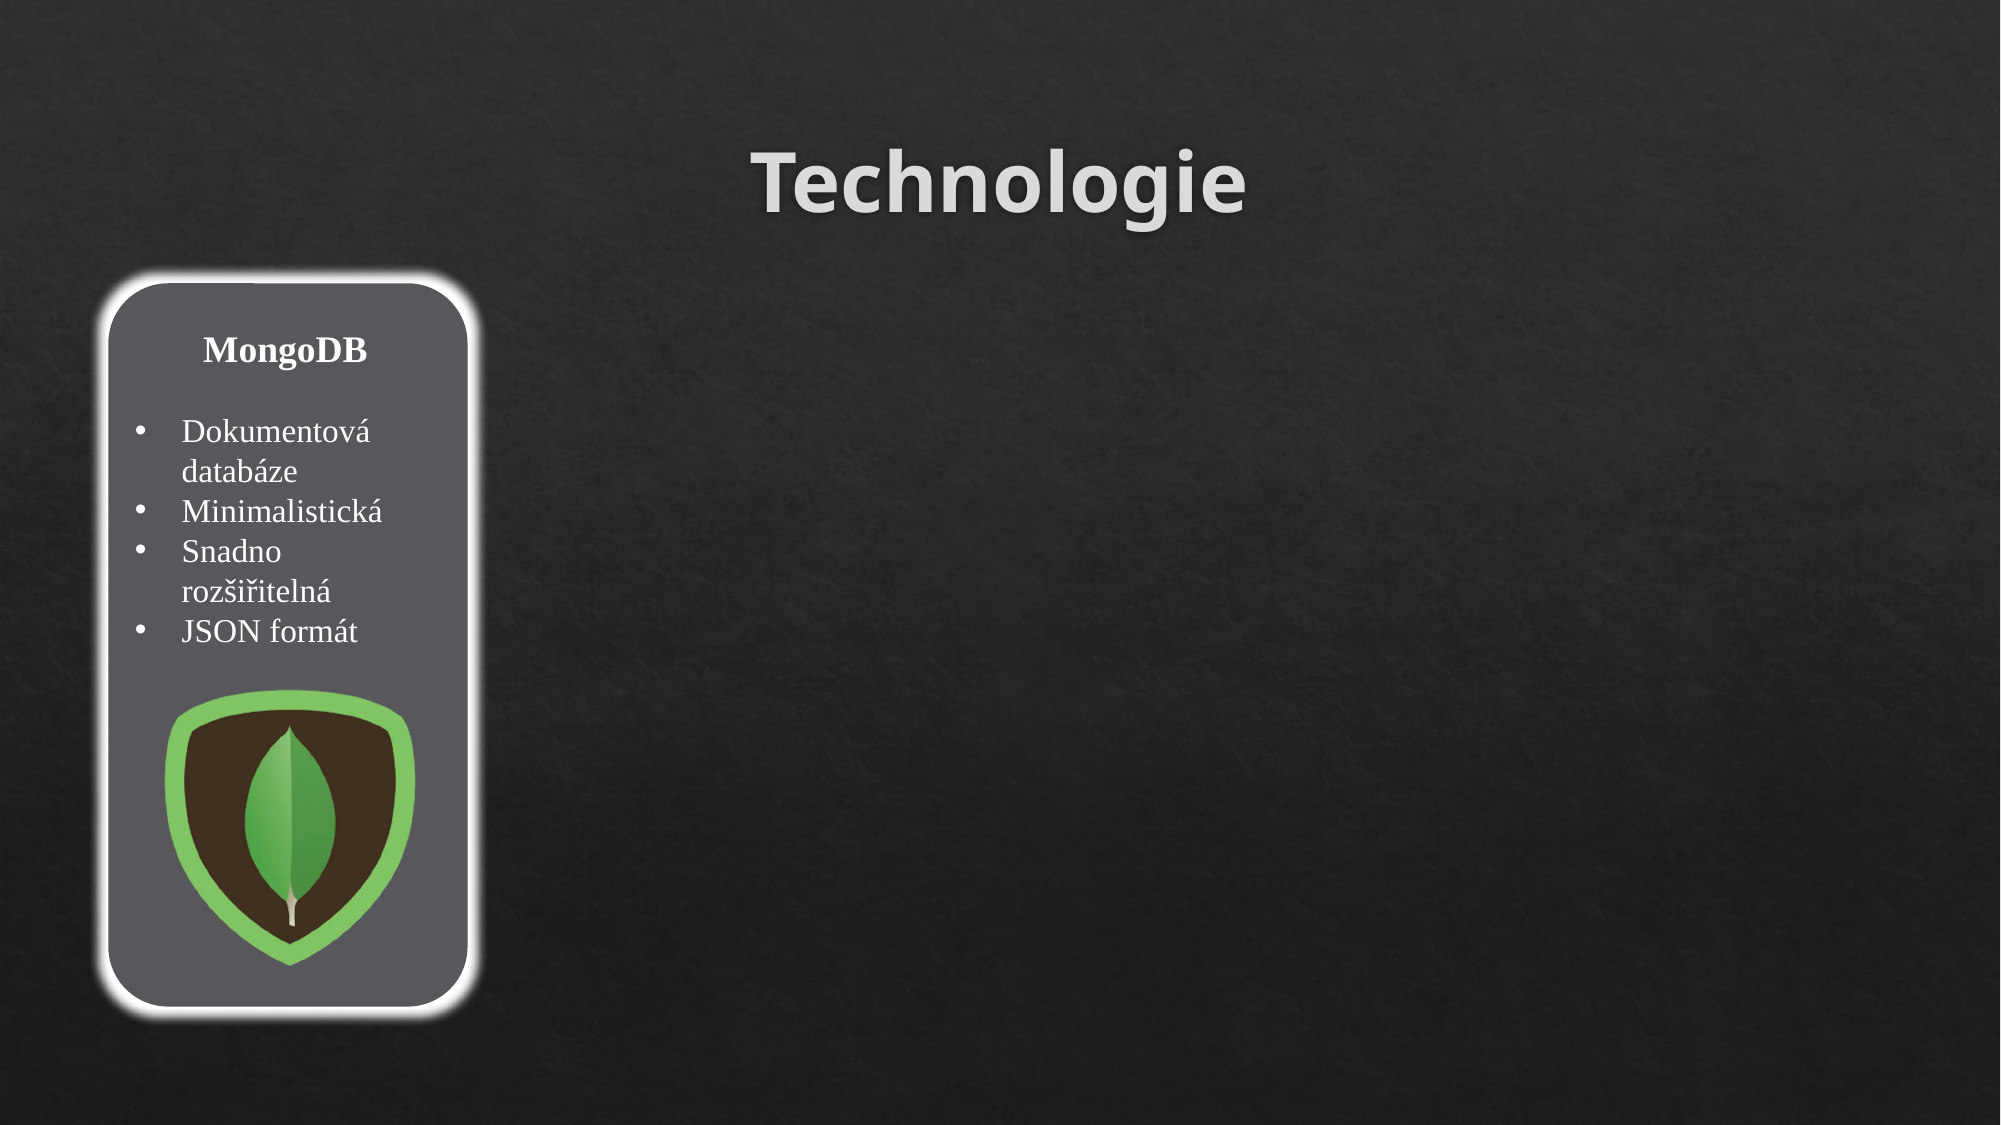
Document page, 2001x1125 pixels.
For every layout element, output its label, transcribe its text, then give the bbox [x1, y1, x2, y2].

text_box MongoDB [188, 317, 383, 378]
title Technologie [149, 99, 1849, 260]
picture [147, 685, 433, 971]
text_box [107, 281, 469, 1008]
text_box Dokumentová databáze Minimalistická Snadno rozšiřitelná JSON formát [119, 402, 451, 657]
